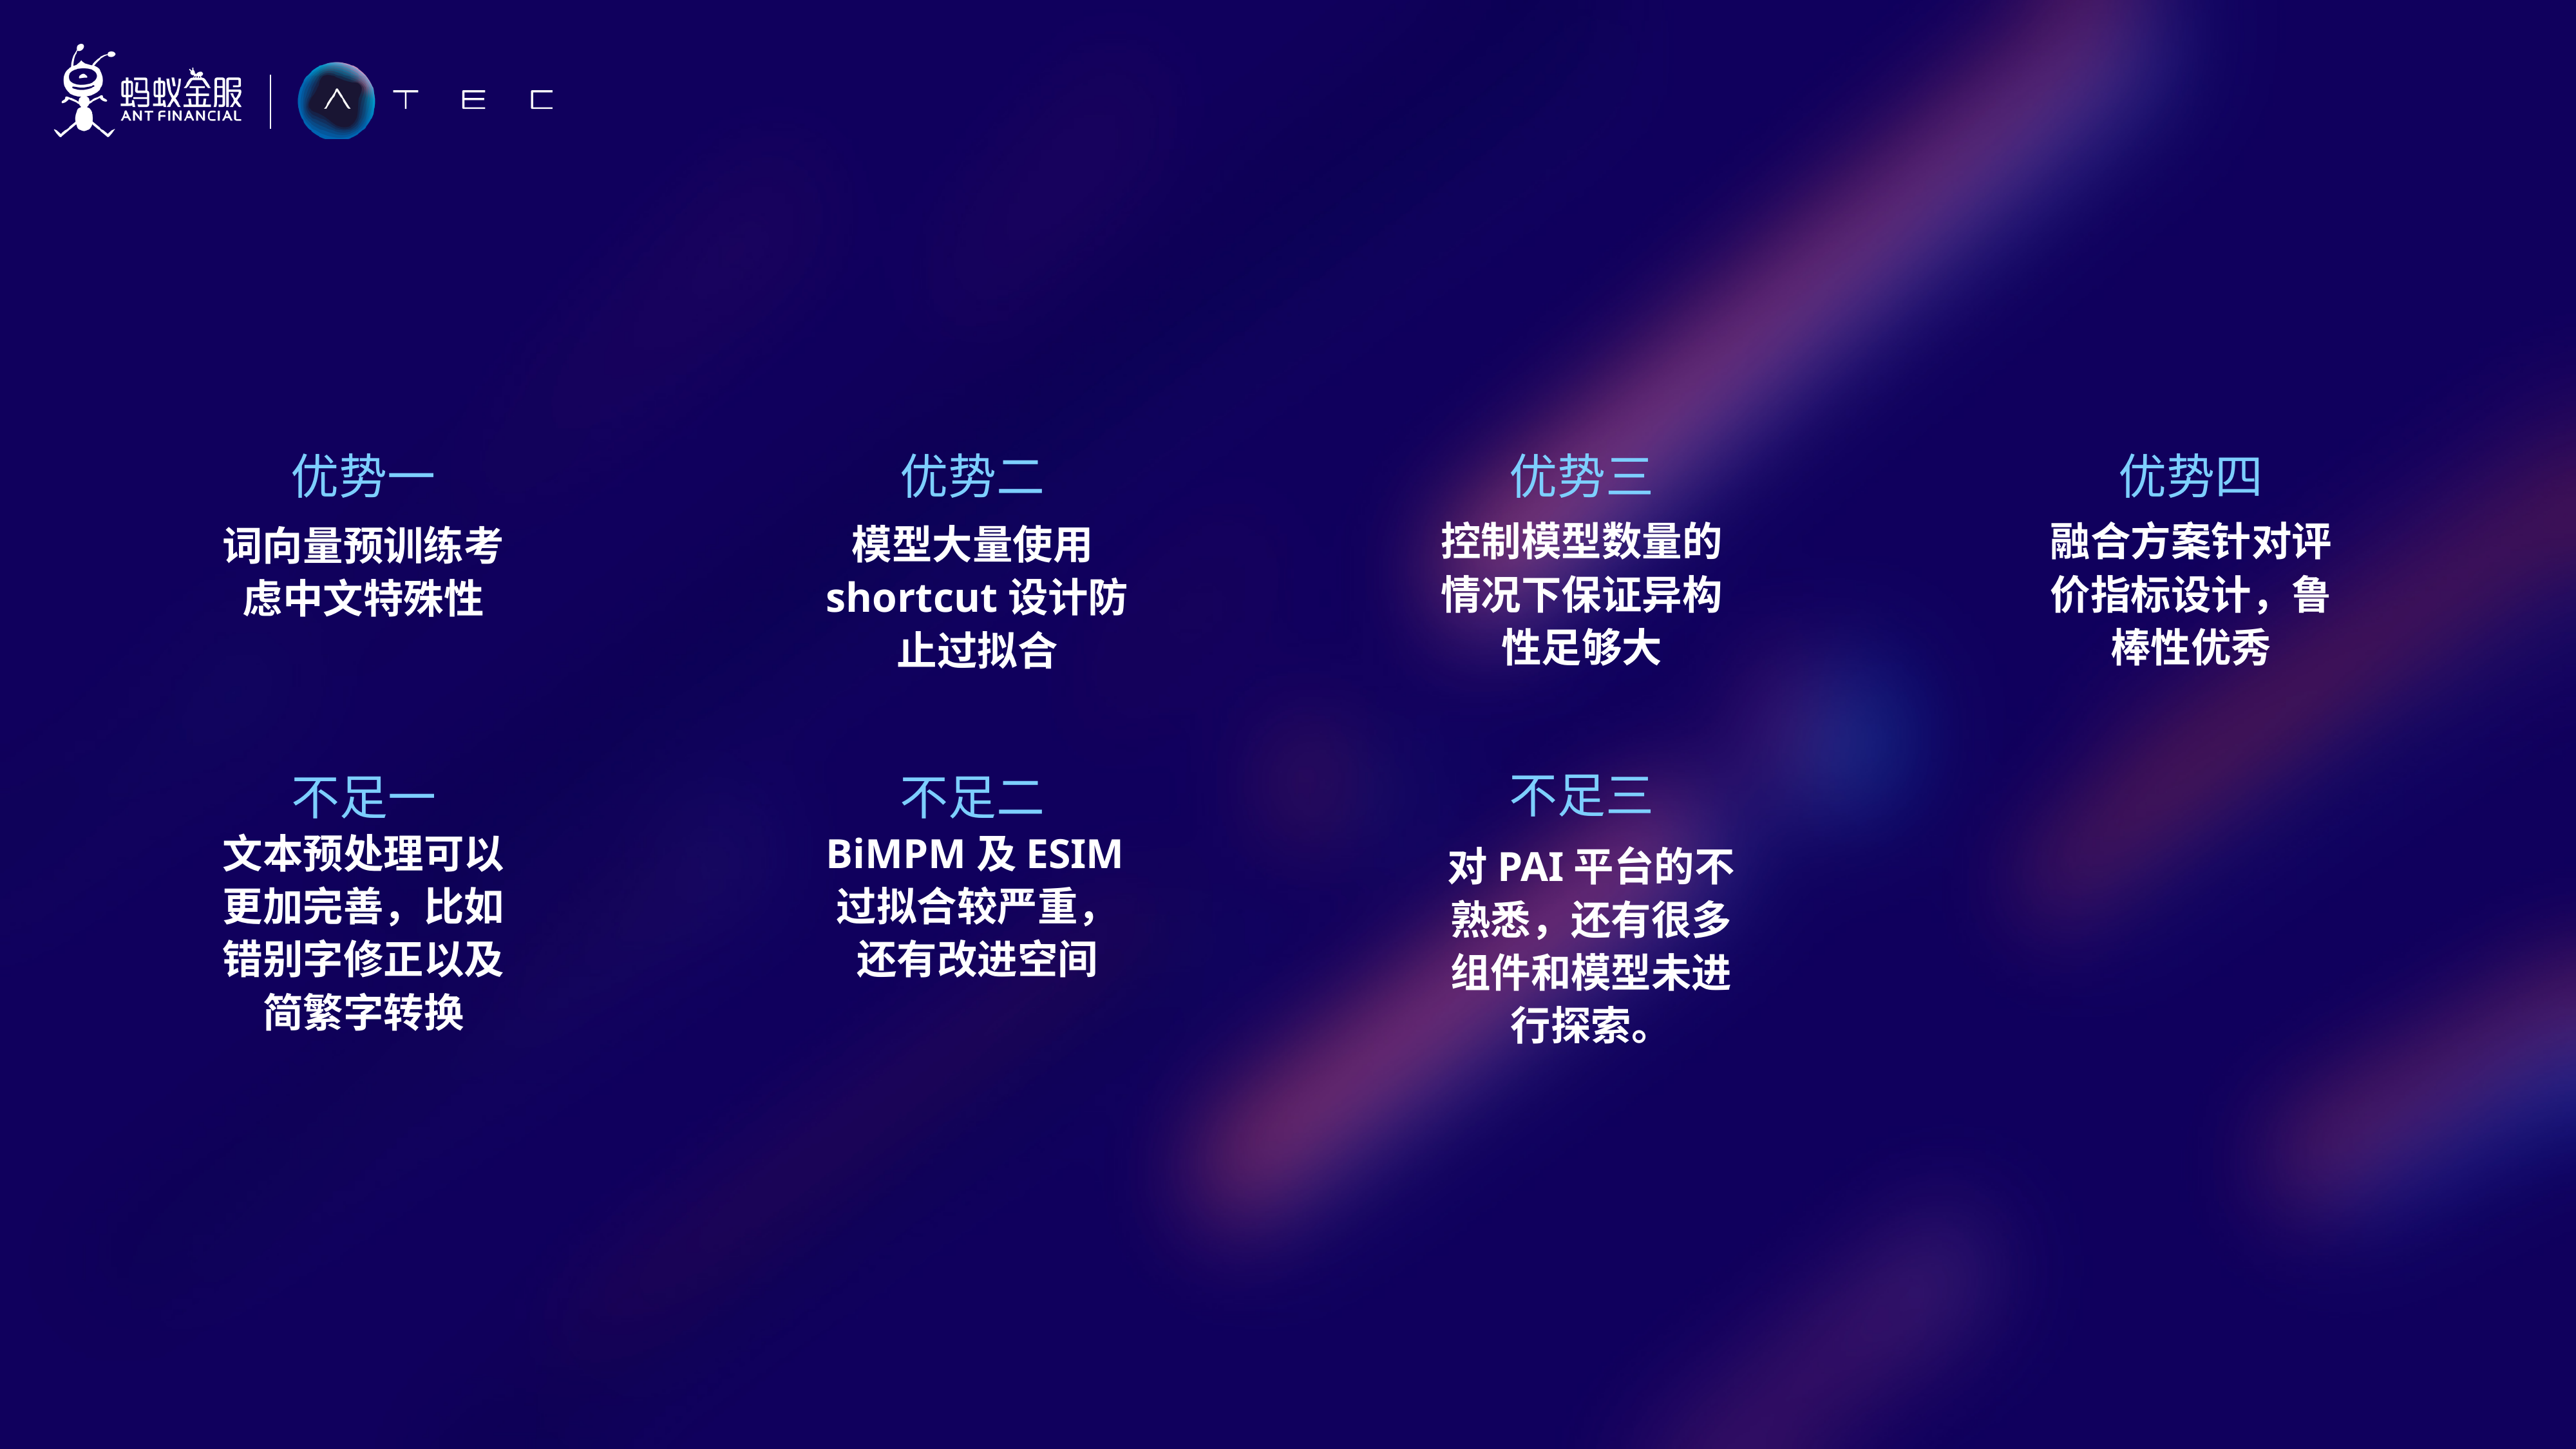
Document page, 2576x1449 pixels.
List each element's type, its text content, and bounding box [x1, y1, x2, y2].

text_box BiMPM及ESIM过拟合较严重，还有改进空间 [820, 817, 1134, 988]
text_box 优势三 [1504, 434, 1660, 506]
text_box 对PAI平台的不熟悉，还有很多组件和模型未进行探索。 [1434, 831, 1748, 1054]
text_box 控制模型数量的情况下保证异构性足够大 [1425, 506, 1739, 676]
text_box 不足一 [285, 755, 442, 817]
text_box 优势二 [895, 434, 1050, 509]
text_box 文本预处理可以更加完善，比如错别字修正以及简繁字转换 [207, 817, 520, 1041]
text_box 优势一 [285, 434, 441, 509]
text_box 模型大量使用shortcut设计防止过拟合 [820, 509, 1134, 679]
text_box 不足三 [1504, 753, 1660, 828]
text_box 不足二 [895, 755, 1051, 817]
picture [0, 0, 2576, 1449]
text_box 优势四 [2113, 434, 2269, 506]
text_box 词向量预训练考虑中文特殊性 [207, 510, 520, 627]
text_box 融合方案针对评价指标设计，鲁棒性优秀 [2034, 506, 2348, 676]
